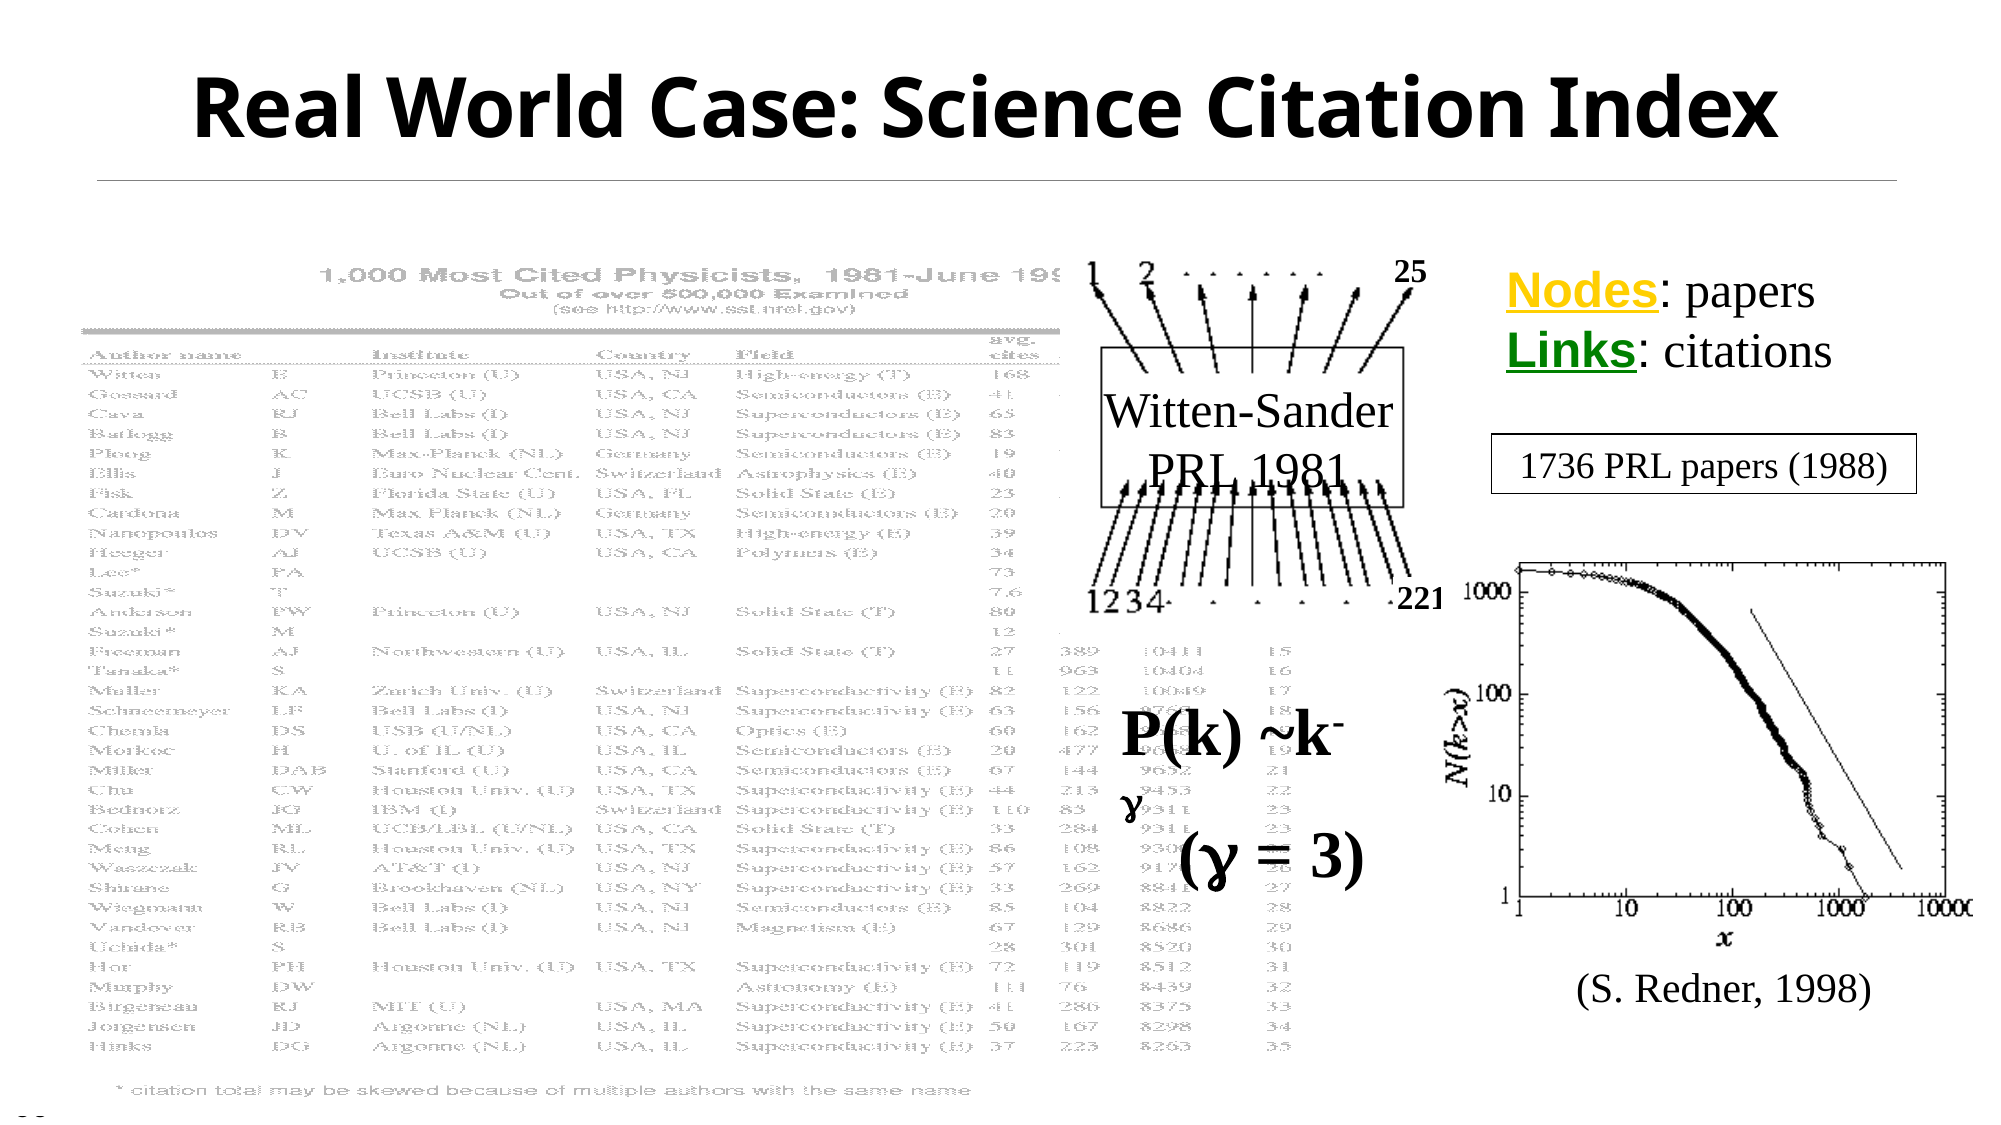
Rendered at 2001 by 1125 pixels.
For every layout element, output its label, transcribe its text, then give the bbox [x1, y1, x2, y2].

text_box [1060, 236, 1488, 638]
text_box (S. Redner, 1998) [1561, 955, 1924, 1019]
text_box Nodes: papers Links: citations [1520, 249, 1867, 385]
text_box 1736 PRL papers (1988) [1520, 433, 1917, 494]
picture [0, 190, 1974, 1117]
title Real World Case: Science Citation Index [66, 62, 1905, 163]
